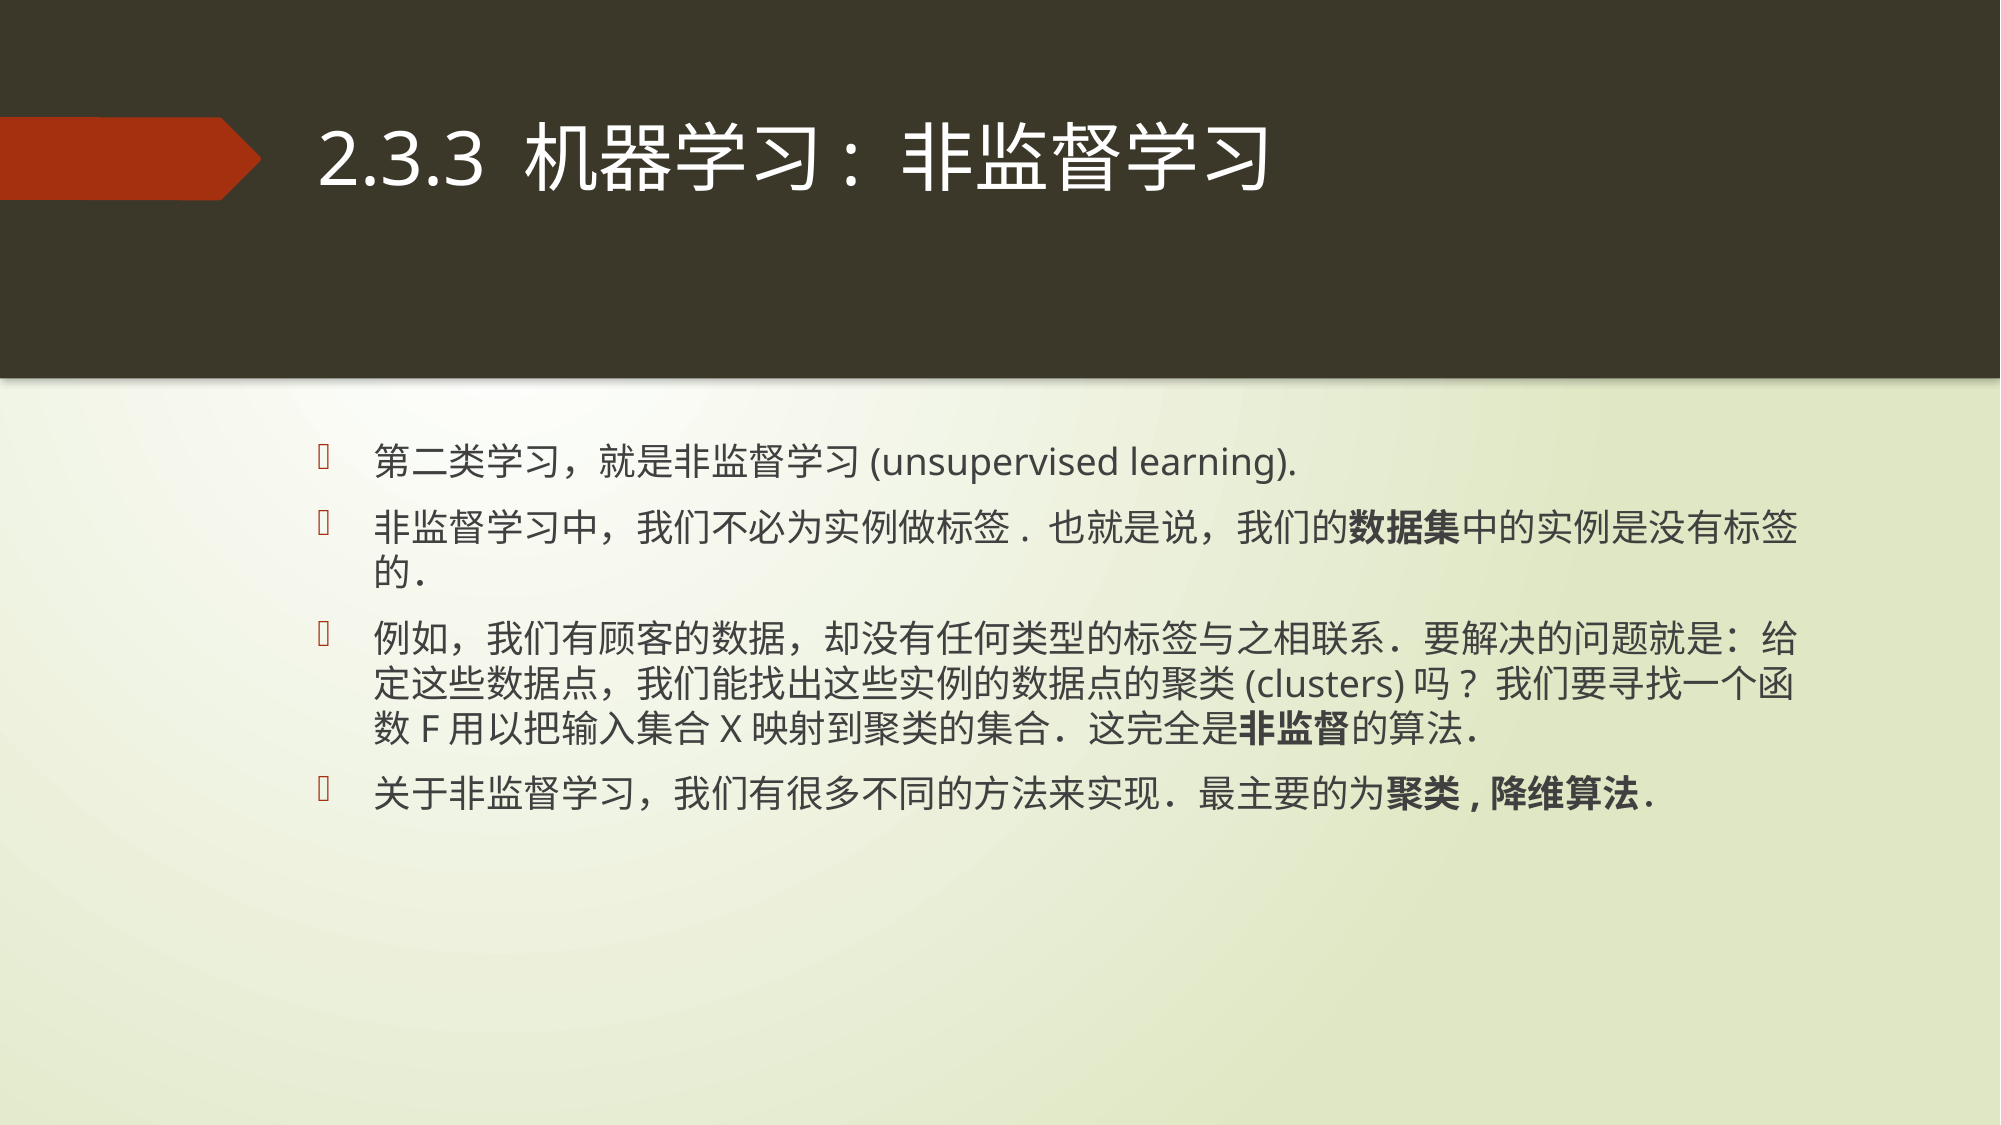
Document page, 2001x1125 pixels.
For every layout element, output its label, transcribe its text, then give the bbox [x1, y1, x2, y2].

text_box [0, 117, 262, 201]
list 第二类学习，就是非监督学习(unsupervised learning). 非监督学习中，我们不必为实例做标签. 也就是说，我们的数据集中的实例是没有标签的． 例如，我们有顾客的数据，却没有任何类型的标签与之相联系．要解决的问题就是：给定这些数据点，我们能找出这些实例的数据点的聚类(clusters)吗? 我们要寻找一个函数F用以把输入集合X映射到聚类的集合．这完全是非监督的算法． 关于非监督学习，我们有很多不同的方法来实现．最主要的为聚类,降维算法． [302, 430, 1842, 970]
text_box [0, 390, 2000, 1125]
text_box [0, 0, 2000, 379]
title 2.3.3 机器学习: 非监督学习 [302, 102, 1842, 313]
